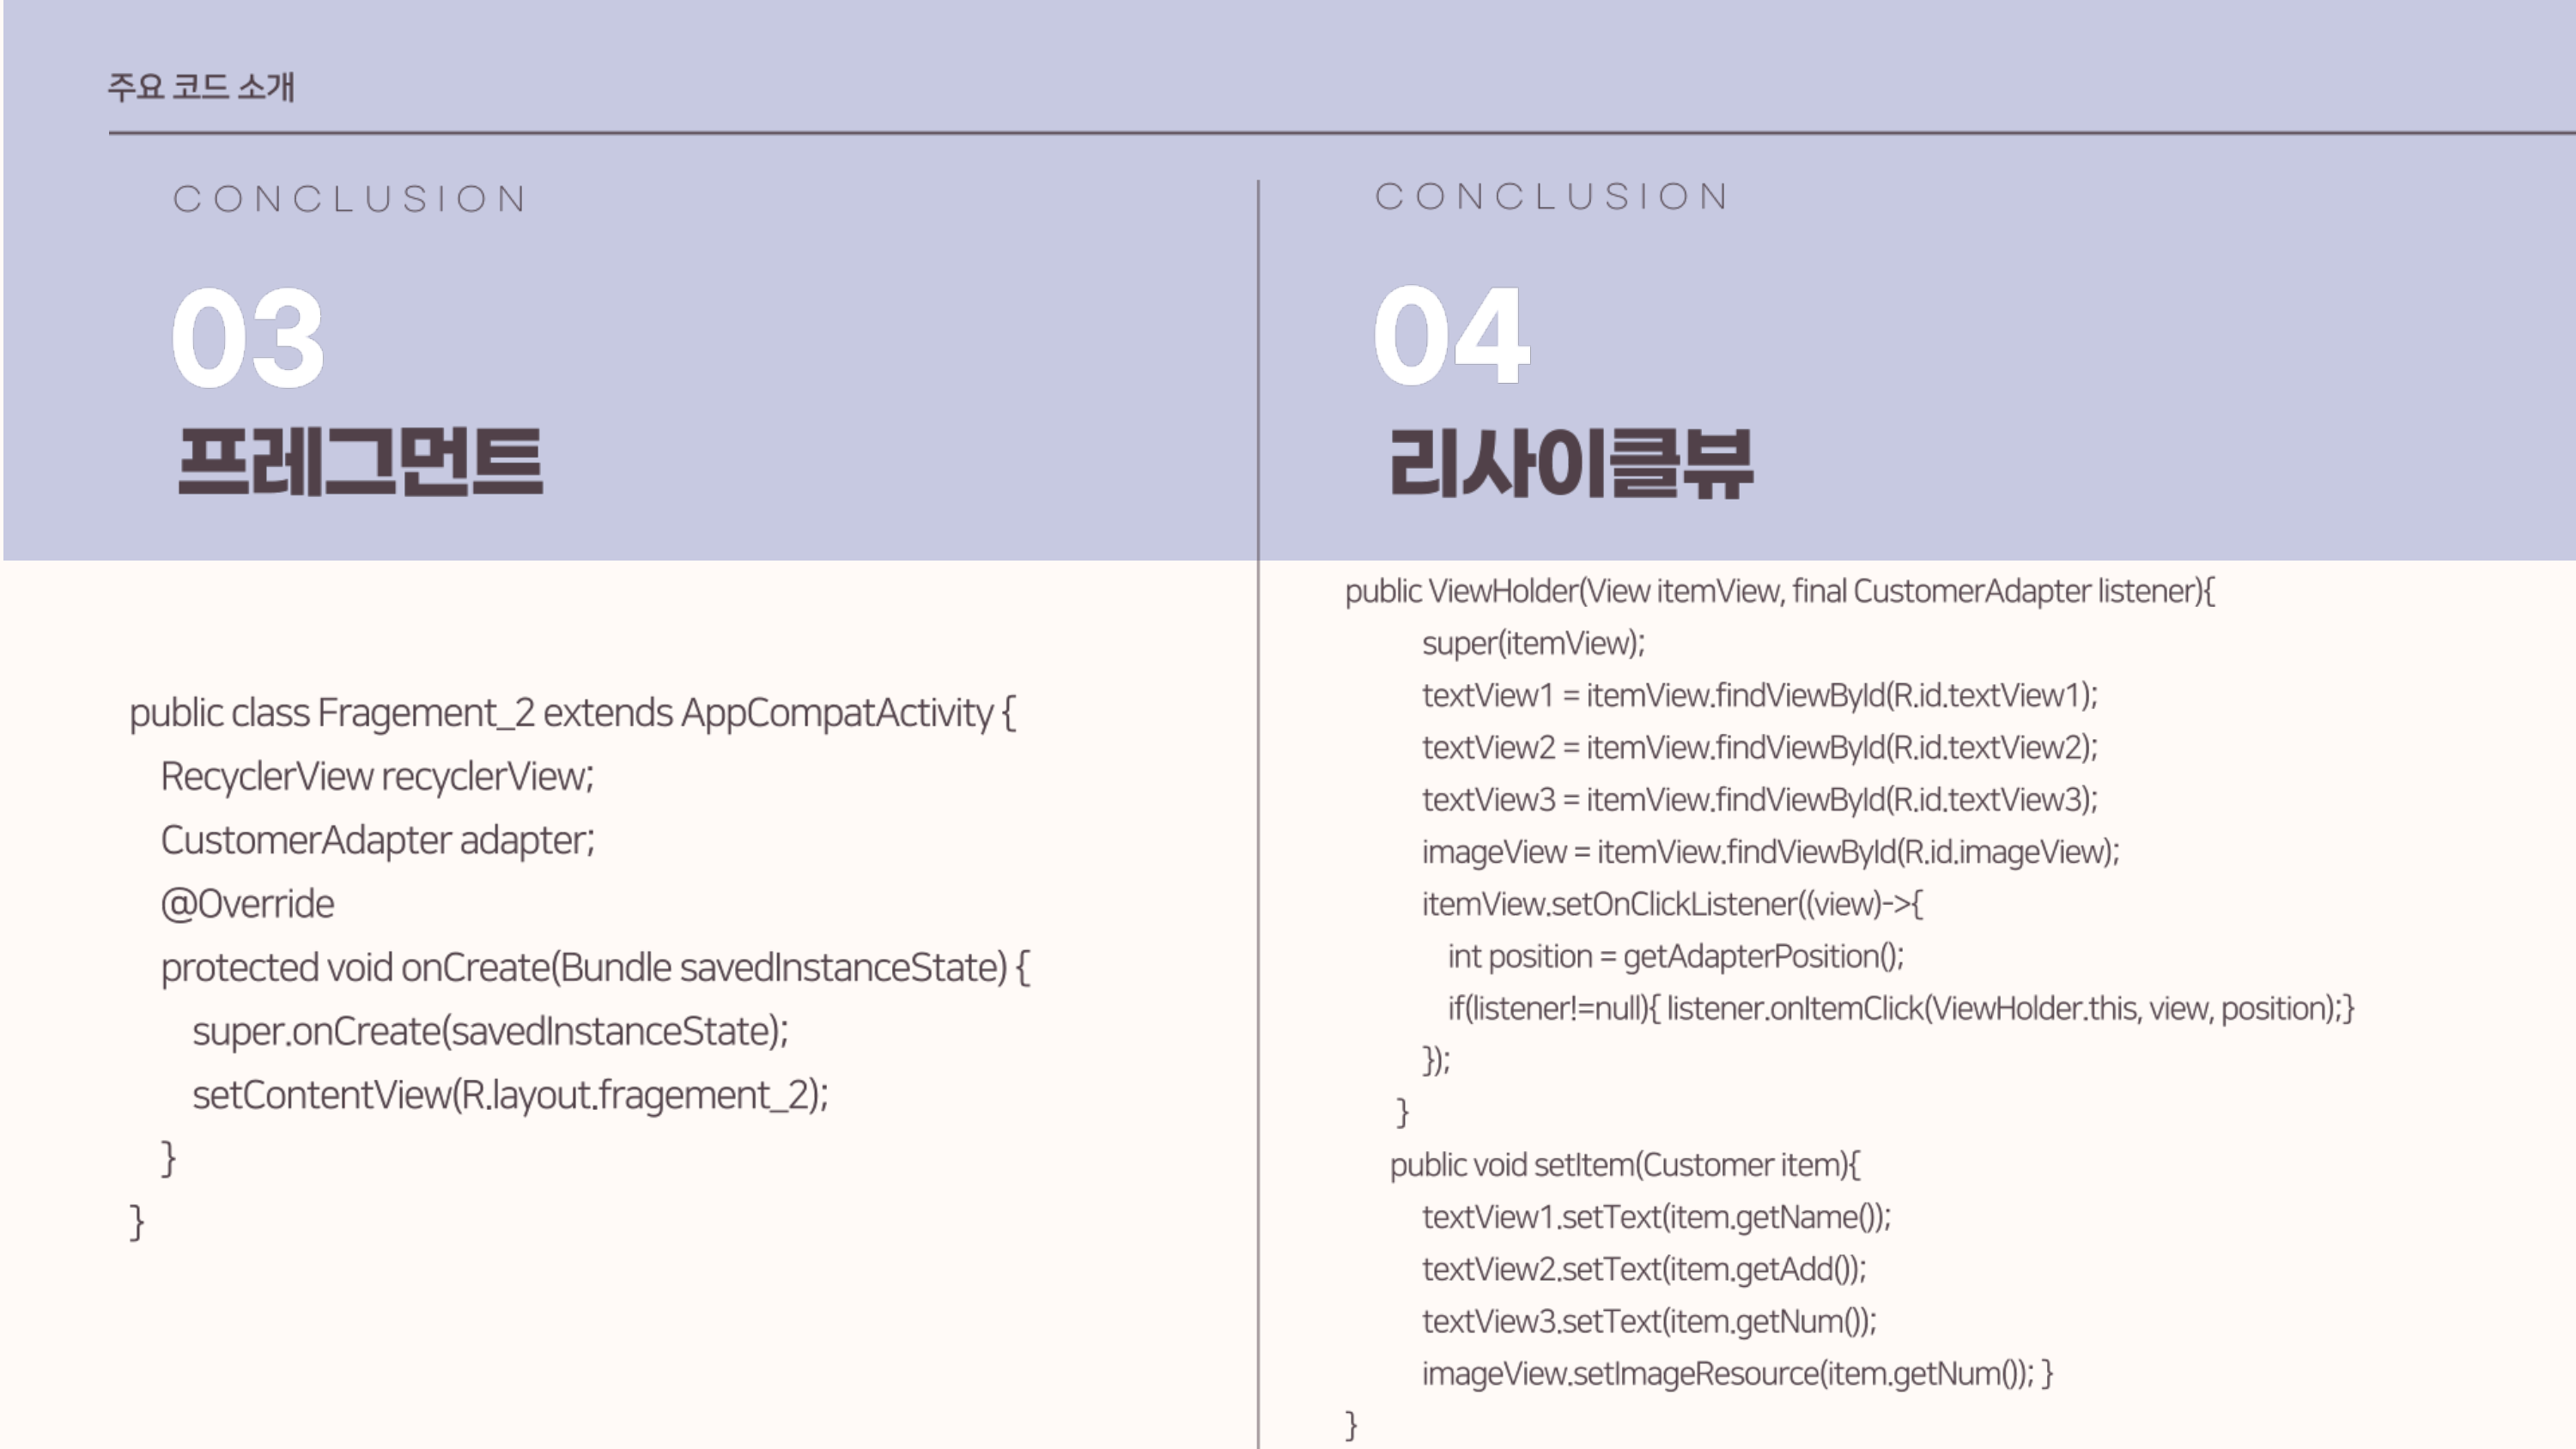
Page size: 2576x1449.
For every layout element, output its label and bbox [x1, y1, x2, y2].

picture [1257, 561, 1261, 891]
picture [1353, 247, 1795, 549]
picture [1370, 172, 1742, 231]
text_box [544, 891, 1974, 897]
text_box [109, 127, 2576, 138]
picture [124, 681, 1051, 1275]
picture [1257, 897, 1261, 1449]
picture [167, 174, 539, 233]
text_box [3, 0, 2576, 561]
picture [101, 60, 311, 119]
picture [1340, 564, 2371, 1449]
picture [151, 250, 584, 547]
